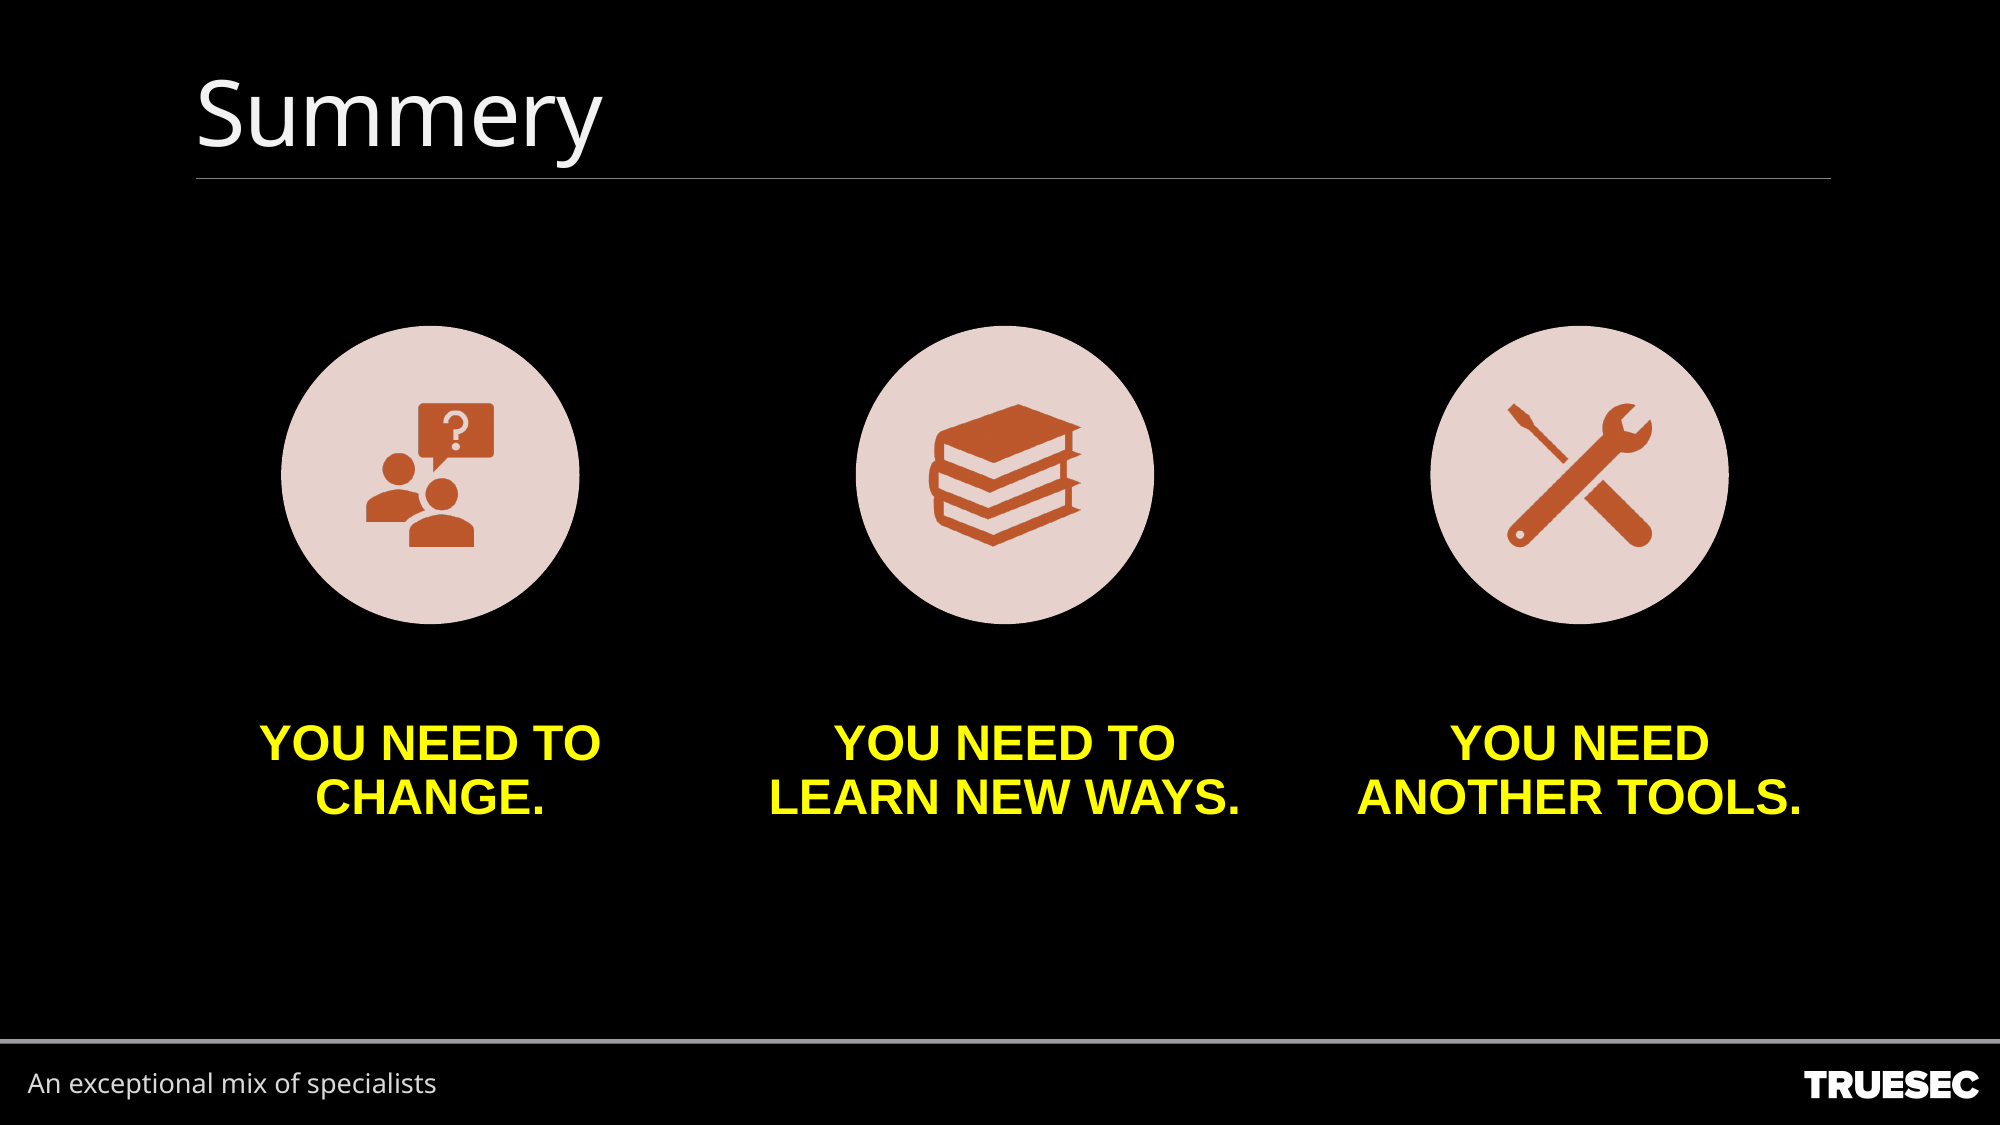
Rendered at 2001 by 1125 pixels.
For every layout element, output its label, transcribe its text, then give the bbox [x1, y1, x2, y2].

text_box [179, 197, 1831, 963]
picture [1804, 1067, 1979, 1101]
title Summery [180, 47, 1830, 173]
